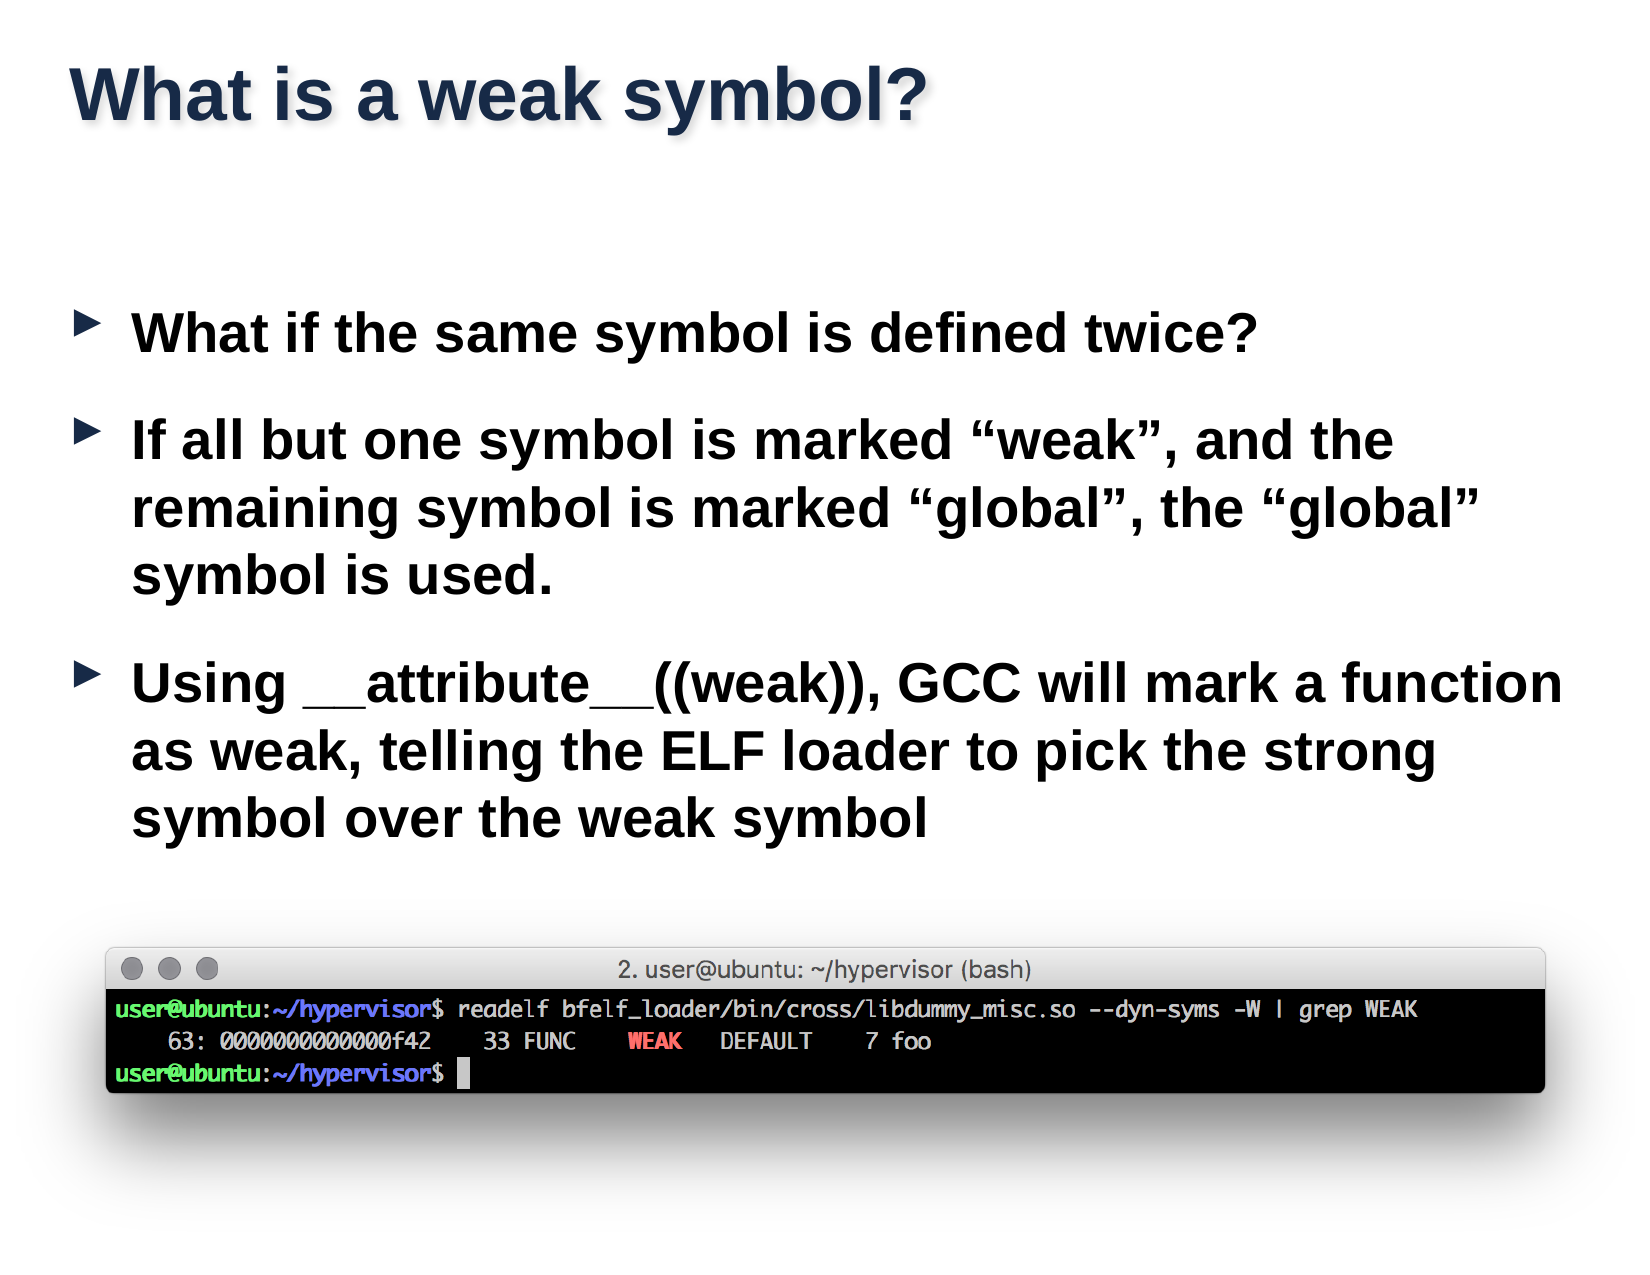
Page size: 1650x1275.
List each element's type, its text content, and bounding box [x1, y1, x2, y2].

list What if the same symbol is defined twice? If all but one symbol is marked “weak”, and the remaining symbol is marked “global”, the “global” symbol is used. Using __attribute__((weak)), GCC will mark a function as weak, telling the ELF loader to pick the strong symbol over the weak symbol [52, 287, 1598, 884]
picture [0, 887, 1650, 1243]
list What is a weak symbol? [52, 34, 1188, 148]
